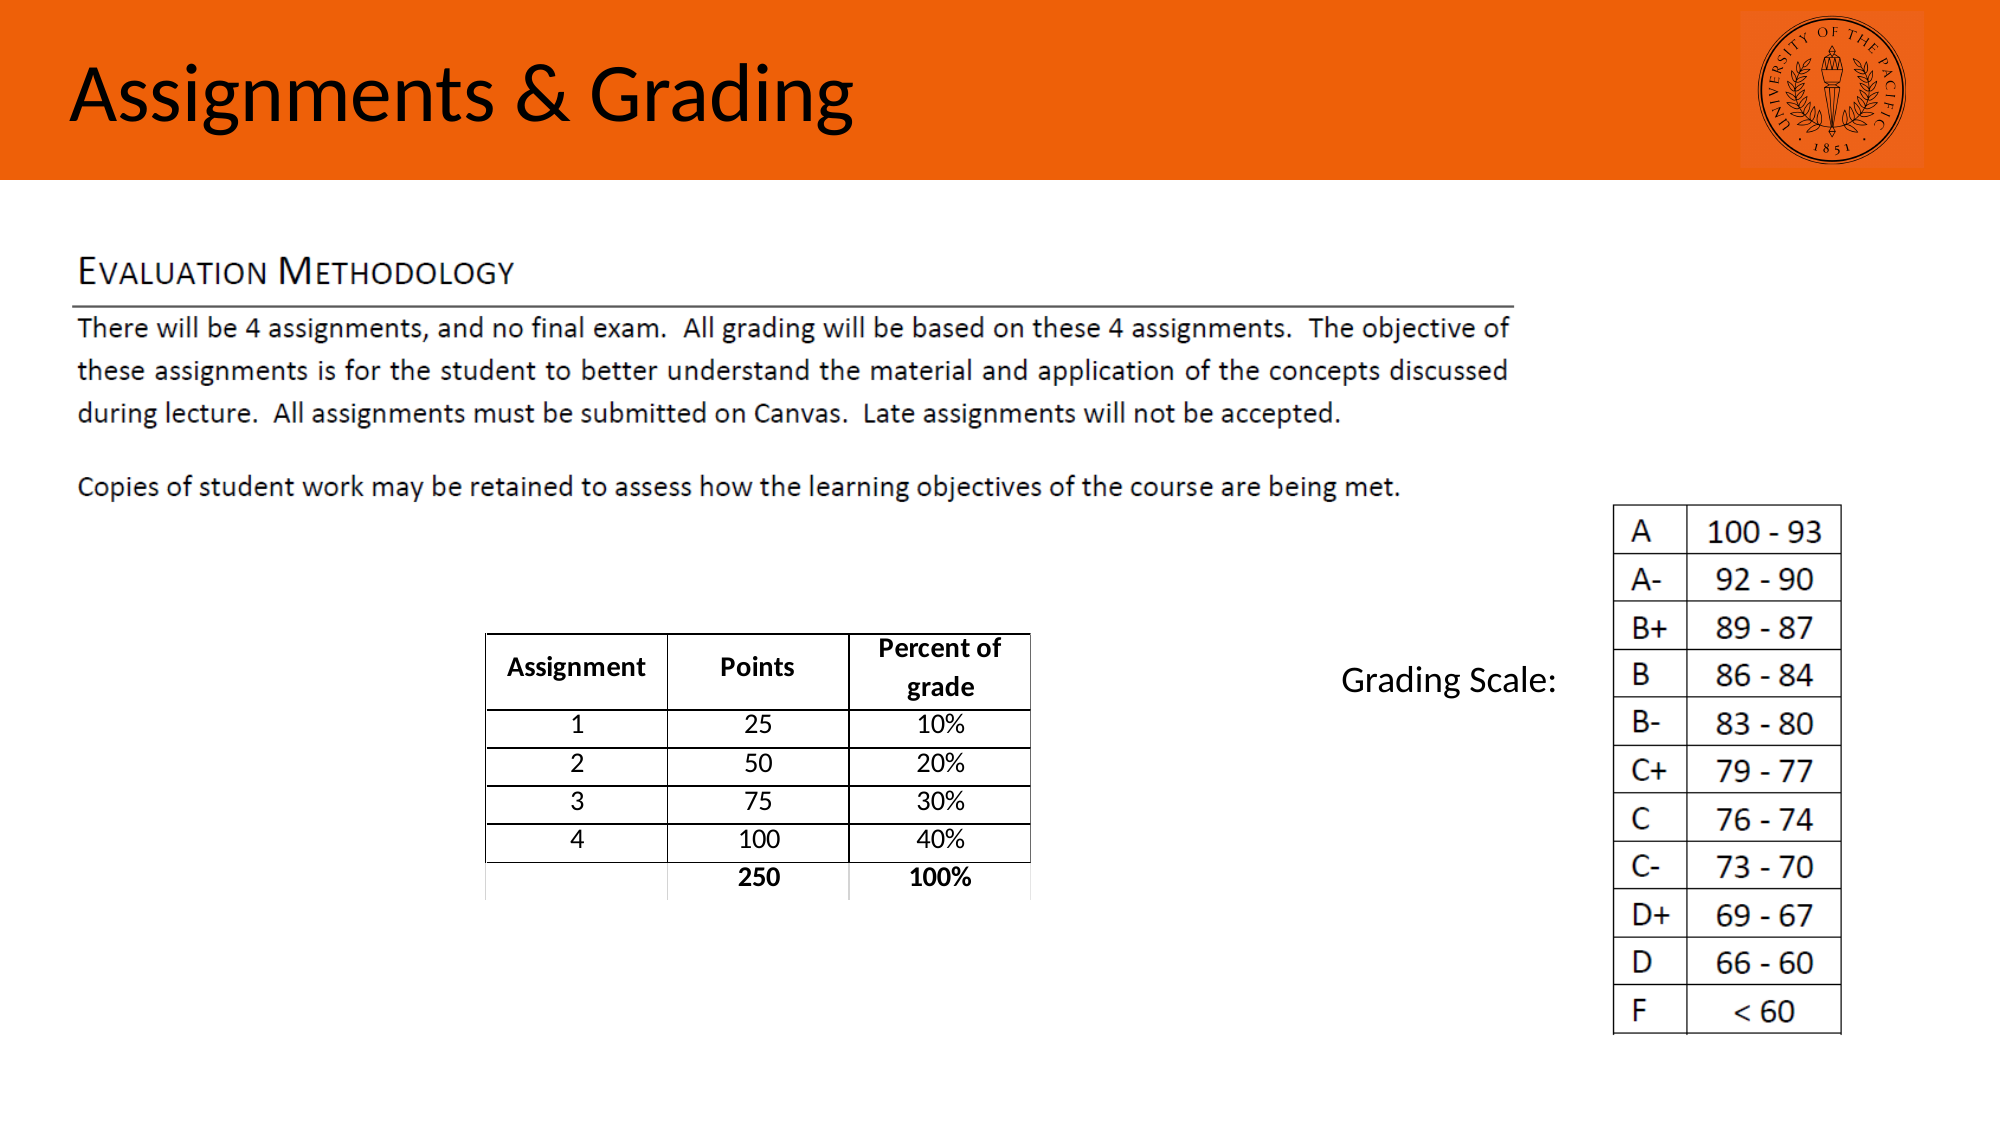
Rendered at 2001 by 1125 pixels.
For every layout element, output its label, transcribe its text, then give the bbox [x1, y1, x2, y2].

text_box Assignments & Grading [54, 30, 1560, 146]
picture [1587, 477, 1862, 1057]
picture [1740, 11, 1925, 168]
picture [38, 232, 1549, 533]
text_box Grading Scale: [1326, 647, 1573, 708]
picture [484, 633, 1032, 902]
